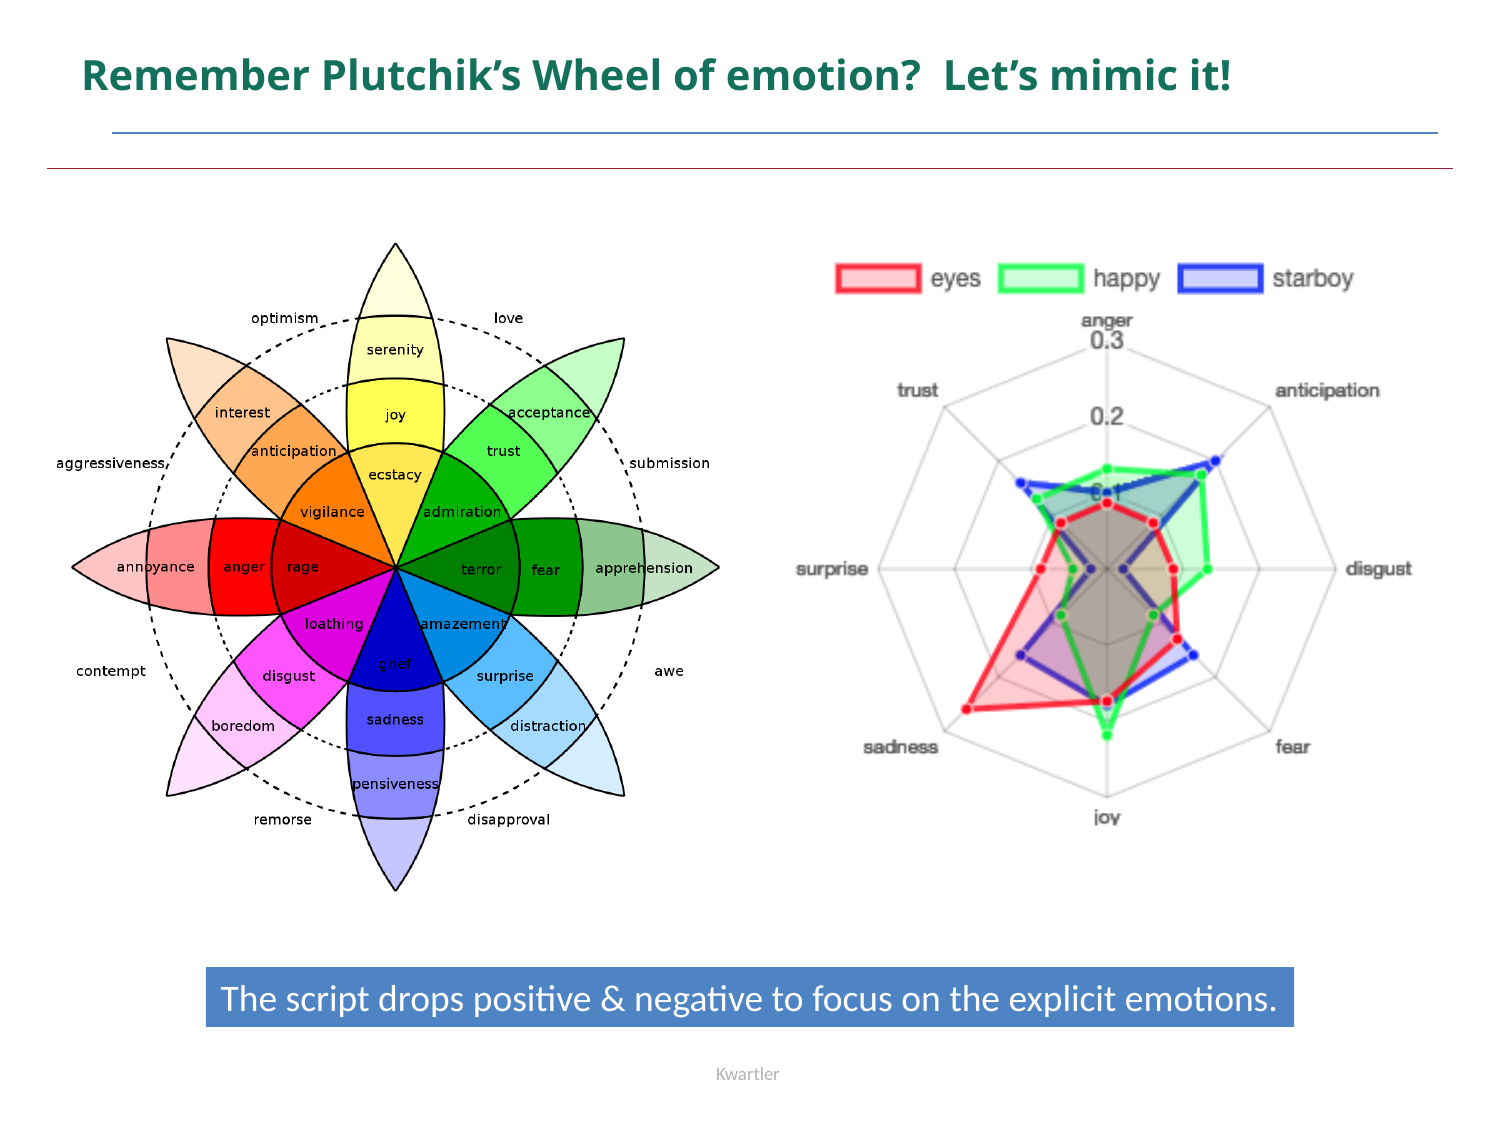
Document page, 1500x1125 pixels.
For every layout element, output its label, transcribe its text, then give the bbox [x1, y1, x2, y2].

text_box Remember Plutchik’s Wheel of emotion? Let’s mimic it! [66, 41, 1486, 115]
text_box The script drops positive & negative to focus on the explicit emotions. [205, 967, 1295, 1027]
picture [38, 205, 1425, 929]
footer Kwartler [496, 1042, 1004, 1103]
